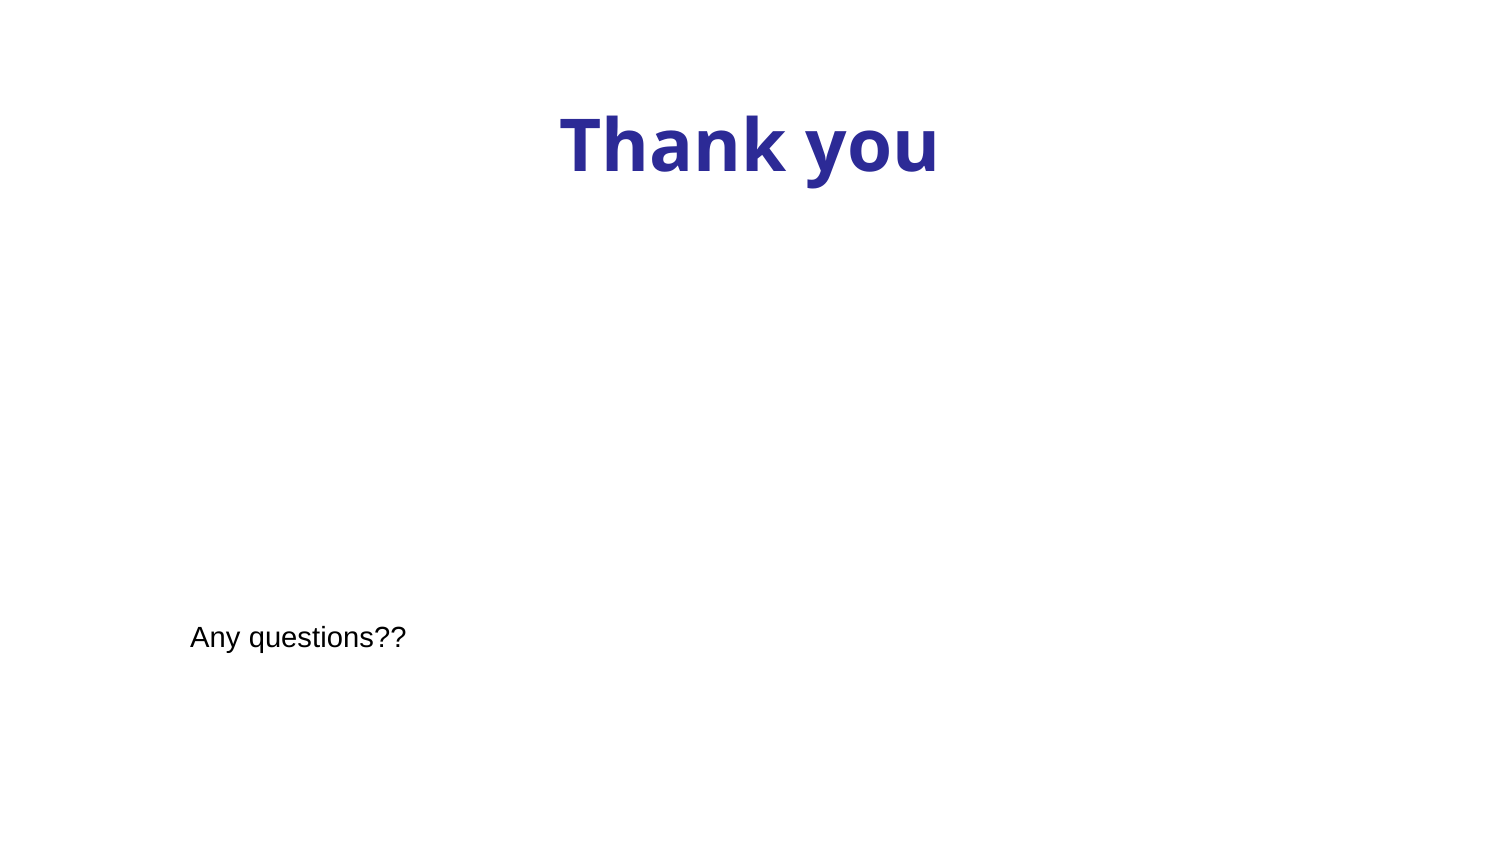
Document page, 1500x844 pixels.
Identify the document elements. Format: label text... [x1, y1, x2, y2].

text_box Any questions?? [175, 610, 425, 661]
title Thank you [118, 90, 1382, 184]
